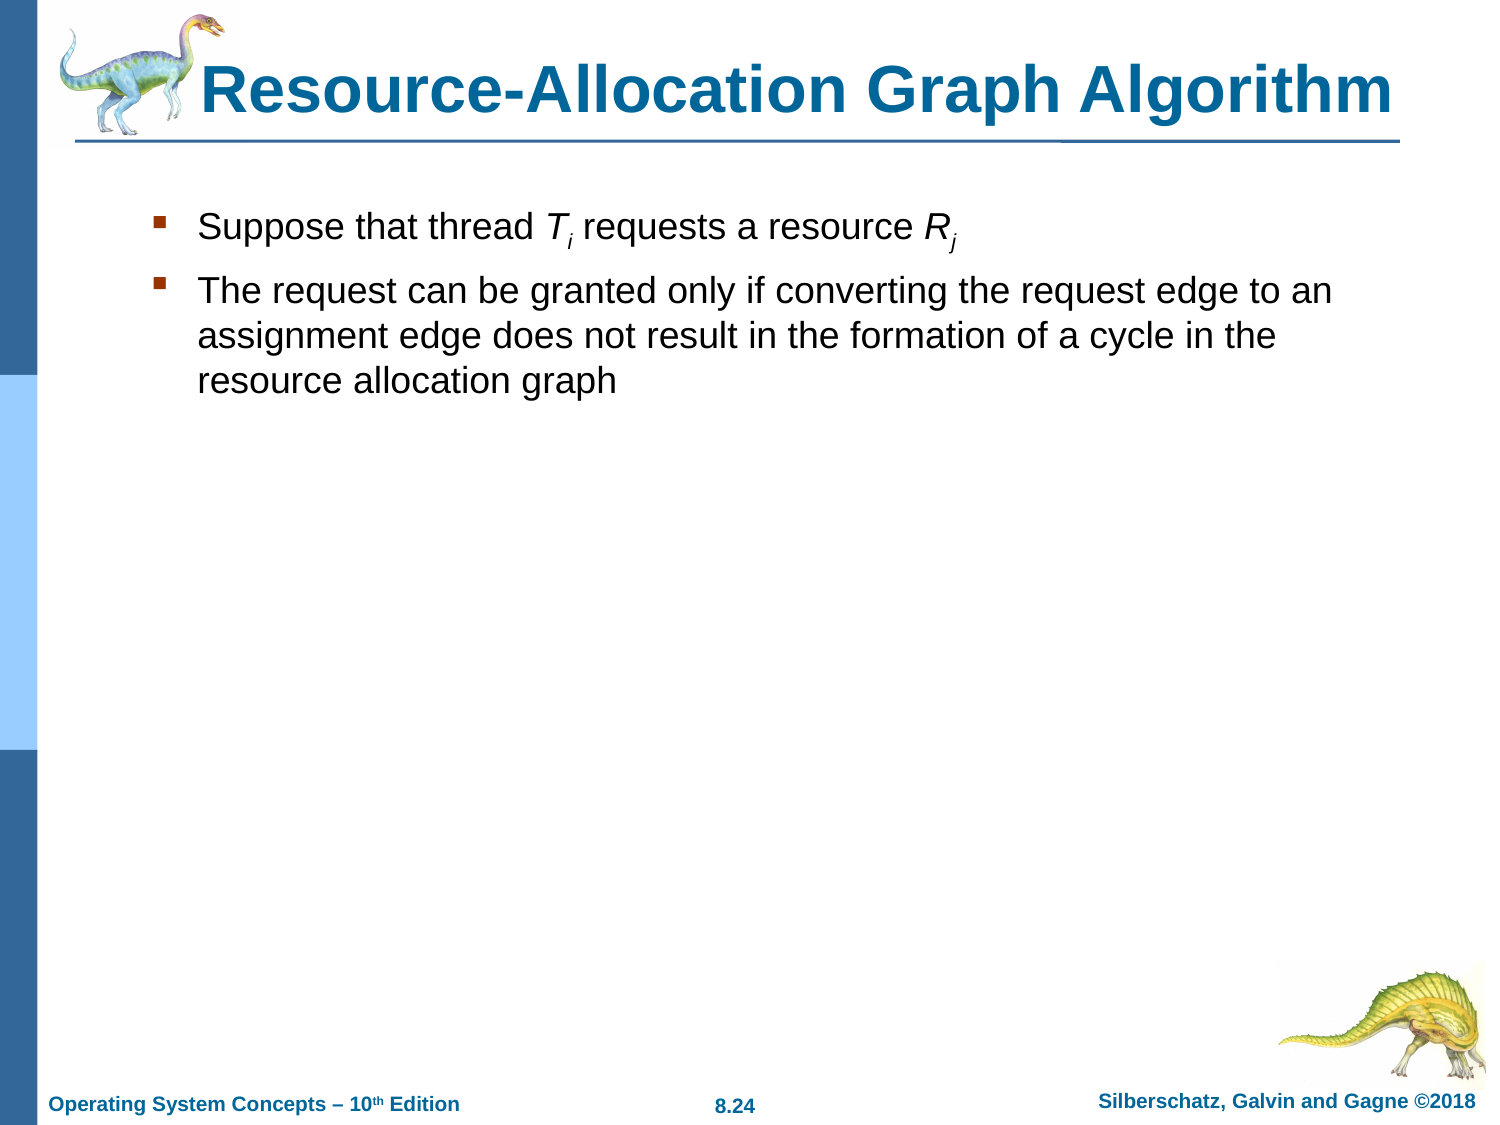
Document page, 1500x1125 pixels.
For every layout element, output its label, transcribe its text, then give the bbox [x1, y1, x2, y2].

picture [46, 0, 243, 149]
title Resource-Allocation Graph Algorithm [169, 38, 1426, 133]
picture [1275, 959, 1486, 1090]
list Suppose that thread Ti requests a resource Rj The request can be granted only if converting the request edge to an assignment edge does not result in the formation of a cycle in the resource allocation graph [135, 194, 1392, 901]
